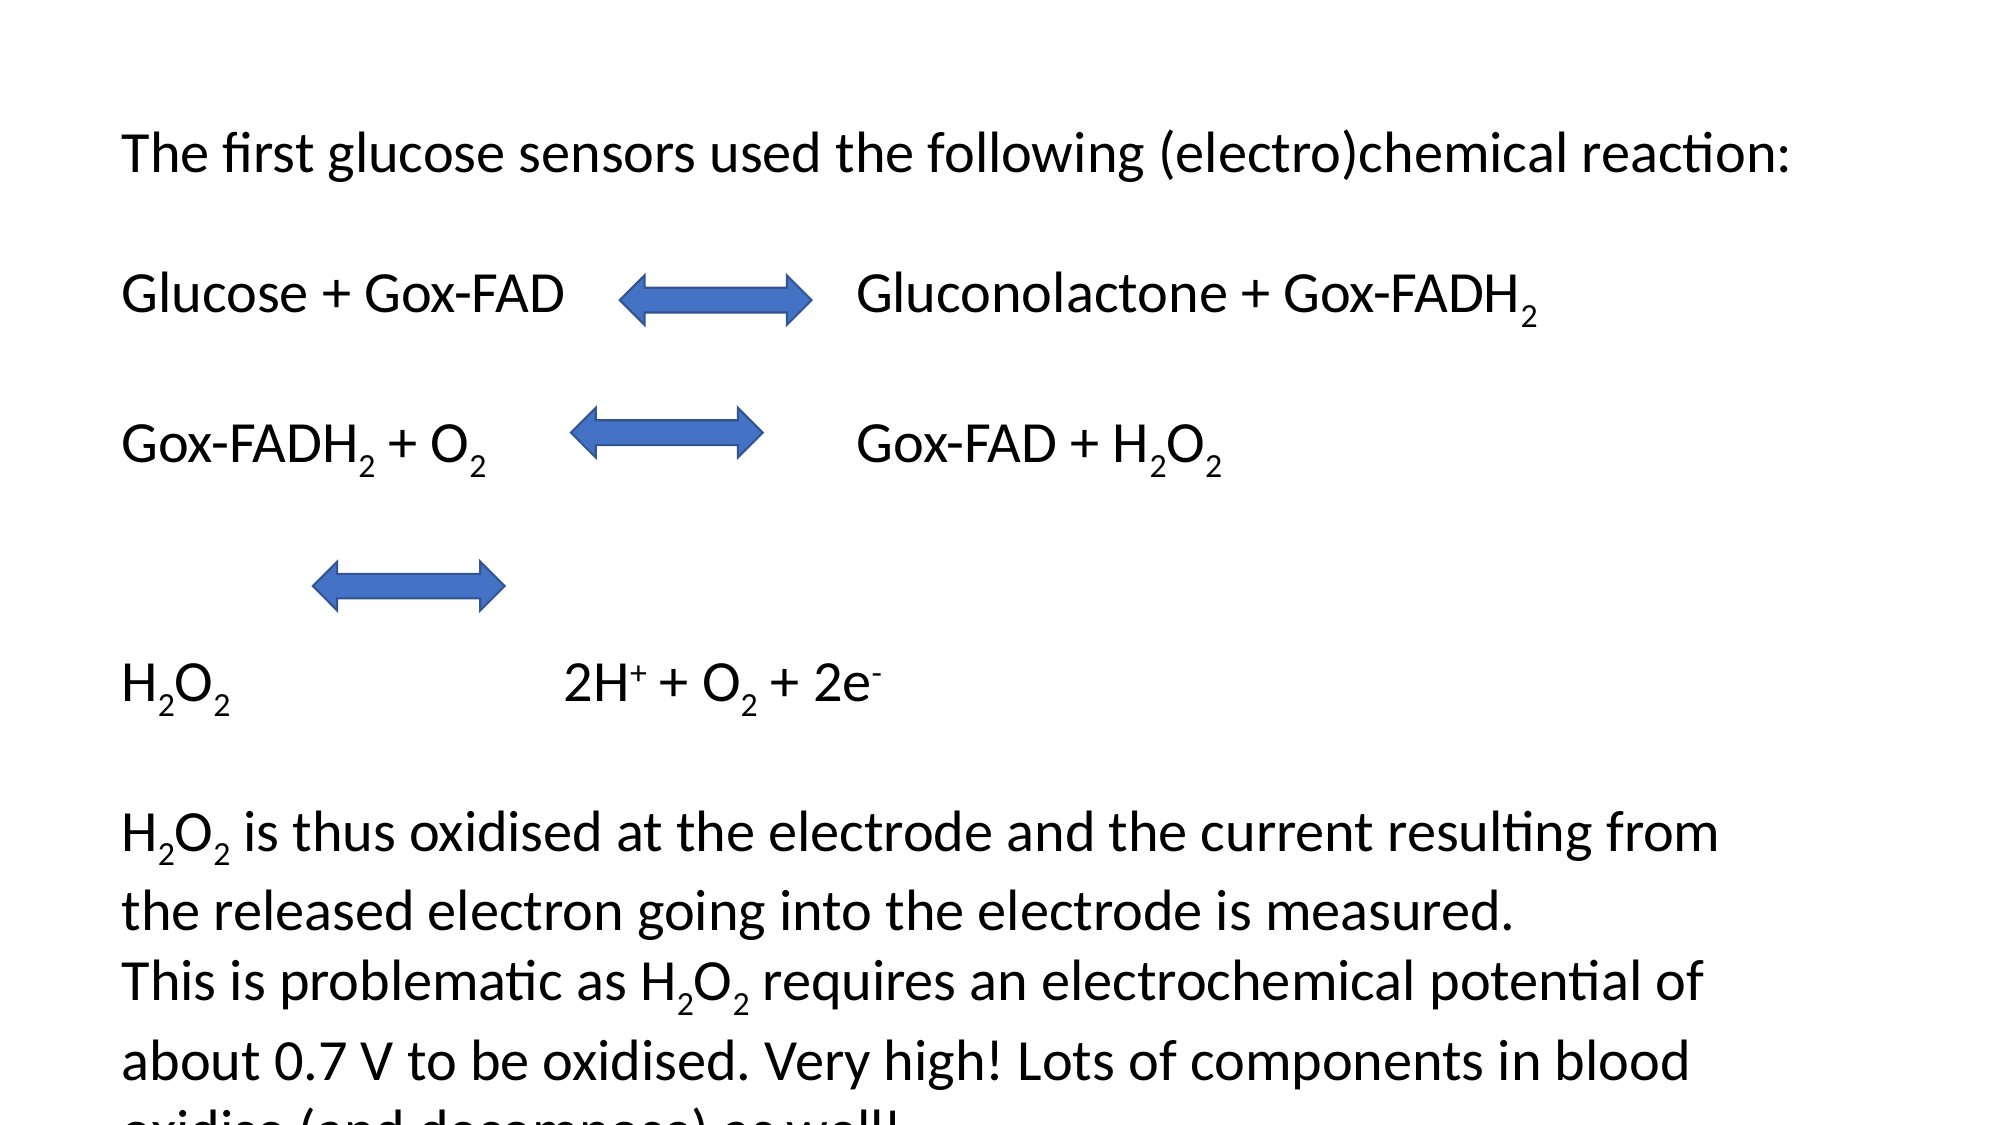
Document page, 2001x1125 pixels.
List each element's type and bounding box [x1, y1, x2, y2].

text_box [106, 107, 1893, 1082]
